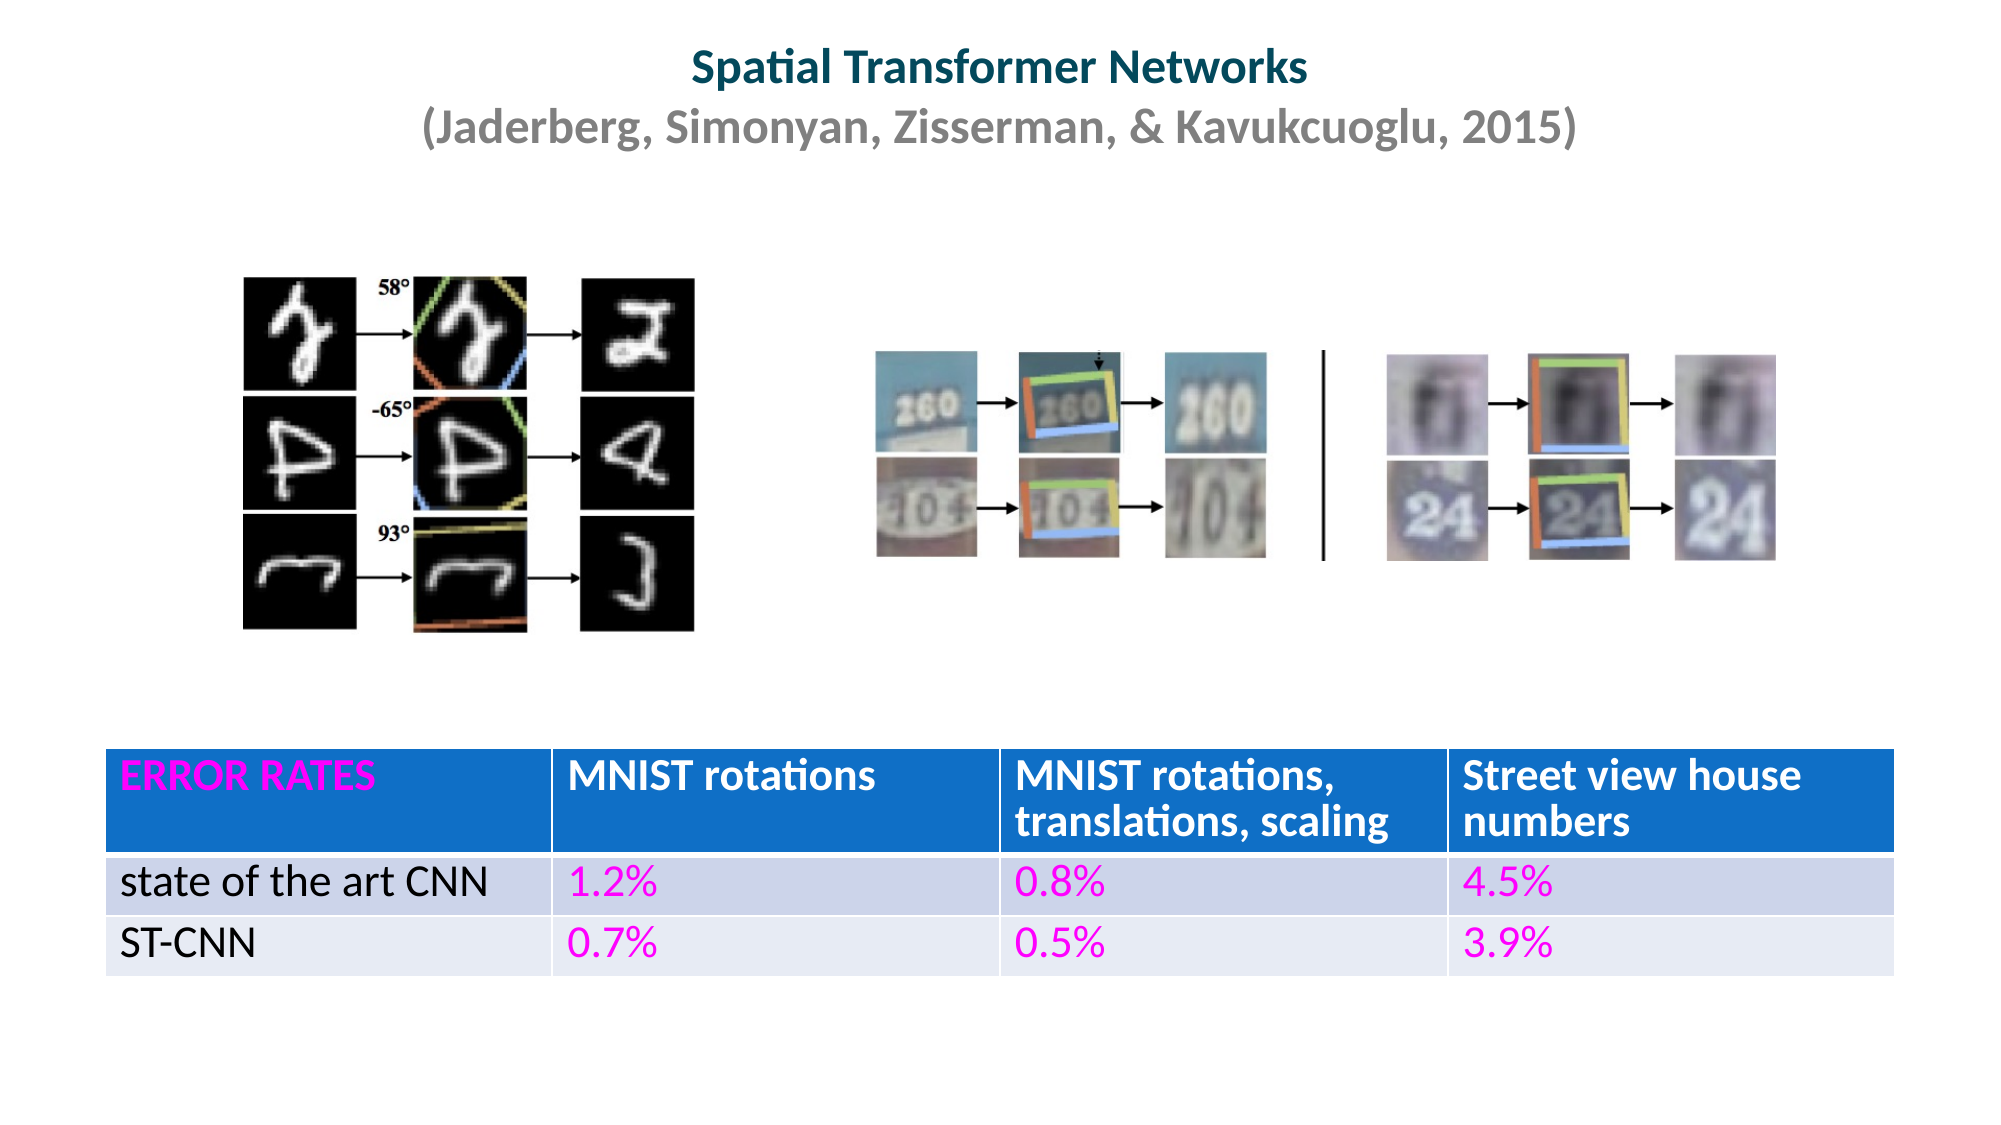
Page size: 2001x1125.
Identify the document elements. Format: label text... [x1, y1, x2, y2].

picture [872, 350, 1776, 561]
table_cell 4.5% [1449, 858, 1894, 915]
table_header MNIST rotations, translations, scaling [1001, 749, 1447, 852]
table_header Street view house numbers [1449, 749, 1894, 852]
title Spatial Transformer Networks (Jaderberg, Simonyan, Zisserman, & Kavukcuoglu, 2015) [99, 24, 1900, 163]
table_cell ST-CNN [106, 917, 551, 976]
table_cell 1.2% [553, 858, 999, 915]
table_cell state of the art CNN [106, 858, 551, 915]
table_header ERROR RATES [106, 749, 551, 852]
table_cell 3.9% [1449, 917, 1894, 976]
table_cell 0.8% [1001, 858, 1447, 915]
picture [243, 275, 696, 635]
table_cell 0.5% [1001, 917, 1447, 976]
table_header MNIST rotations [553, 749, 999, 852]
table_cell 0.7% [553, 917, 999, 976]
